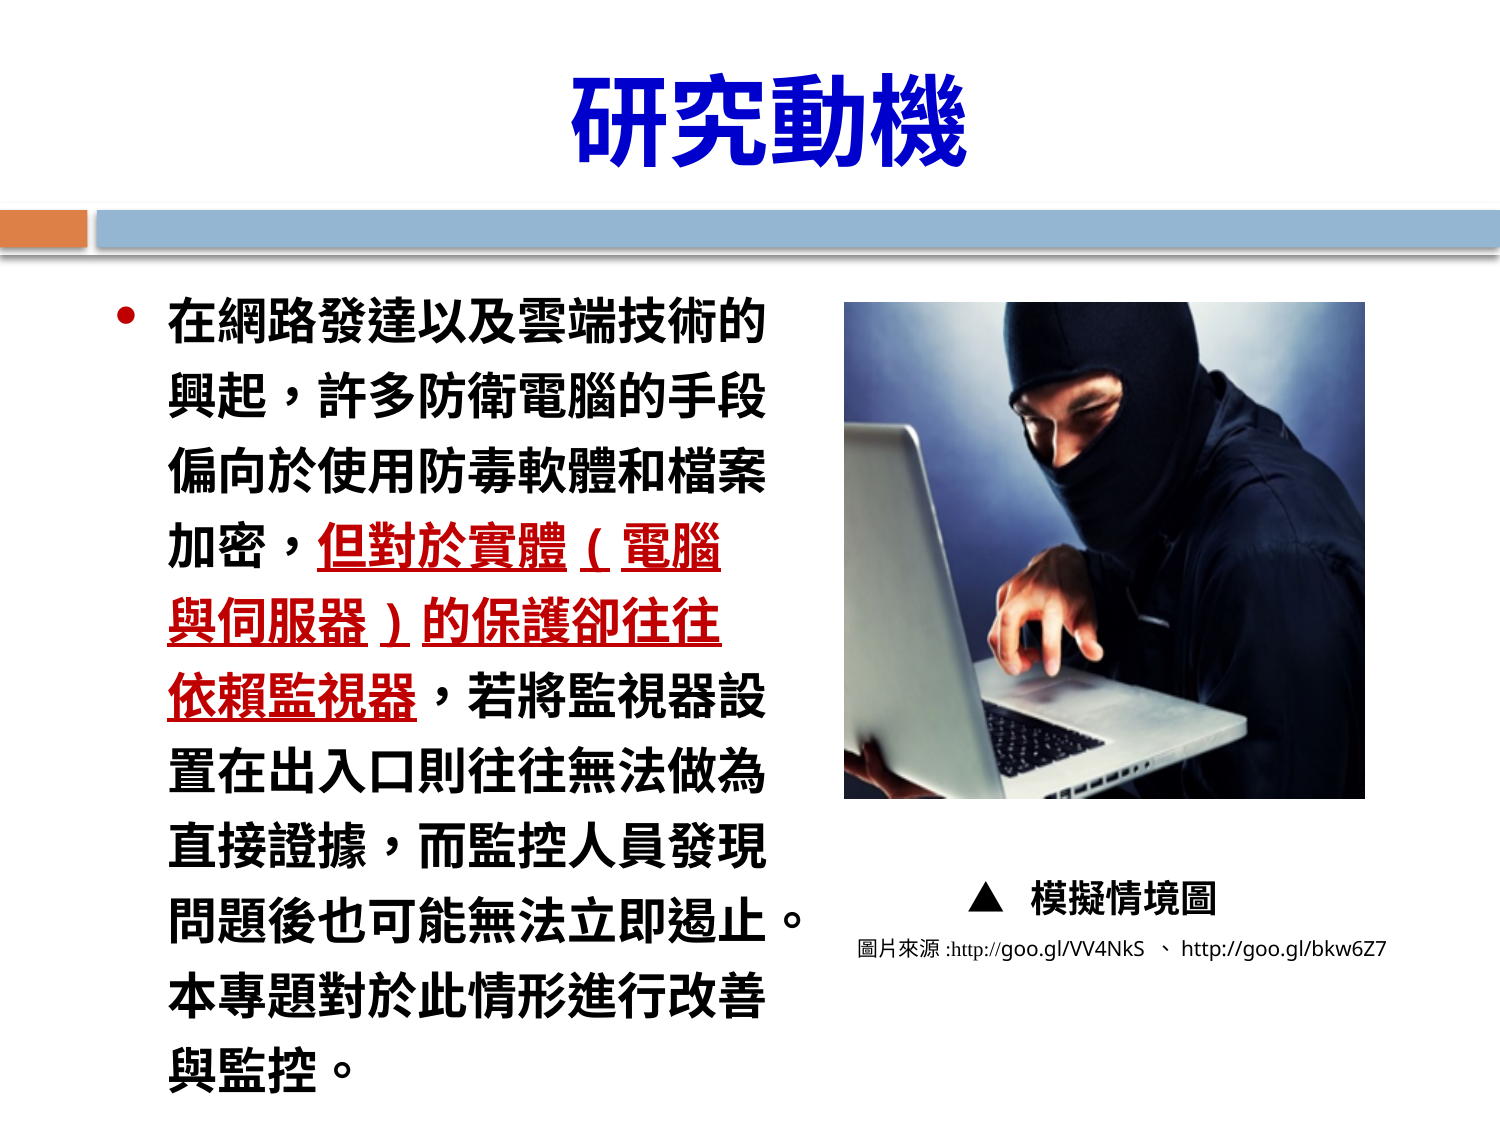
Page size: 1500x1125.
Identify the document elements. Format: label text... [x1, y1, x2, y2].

picture [844, 302, 1365, 800]
text_box 圖片來源:http://goo.gl/VV4NkS 、http://goo.gl/bkw6Z7 [773, 928, 1471, 969]
list 在網路發達以及雲端技術的興起，許多防衛電腦的手段偏向於使用防毒軟體和檔案加密，但對於實體(電腦與伺服器)的保護卻往往依賴監視器，若將監視器設置在出入口則往往無法做為直接證據，而監控人員發現問題後也可能無法立即遏止。本專題對於此情形進行改善與監控。 [100, 267, 786, 1094]
title 研究動機 [100, 37, 1438, 200]
text_box ▲ 模擬情境圖 [844, 868, 1341, 928]
